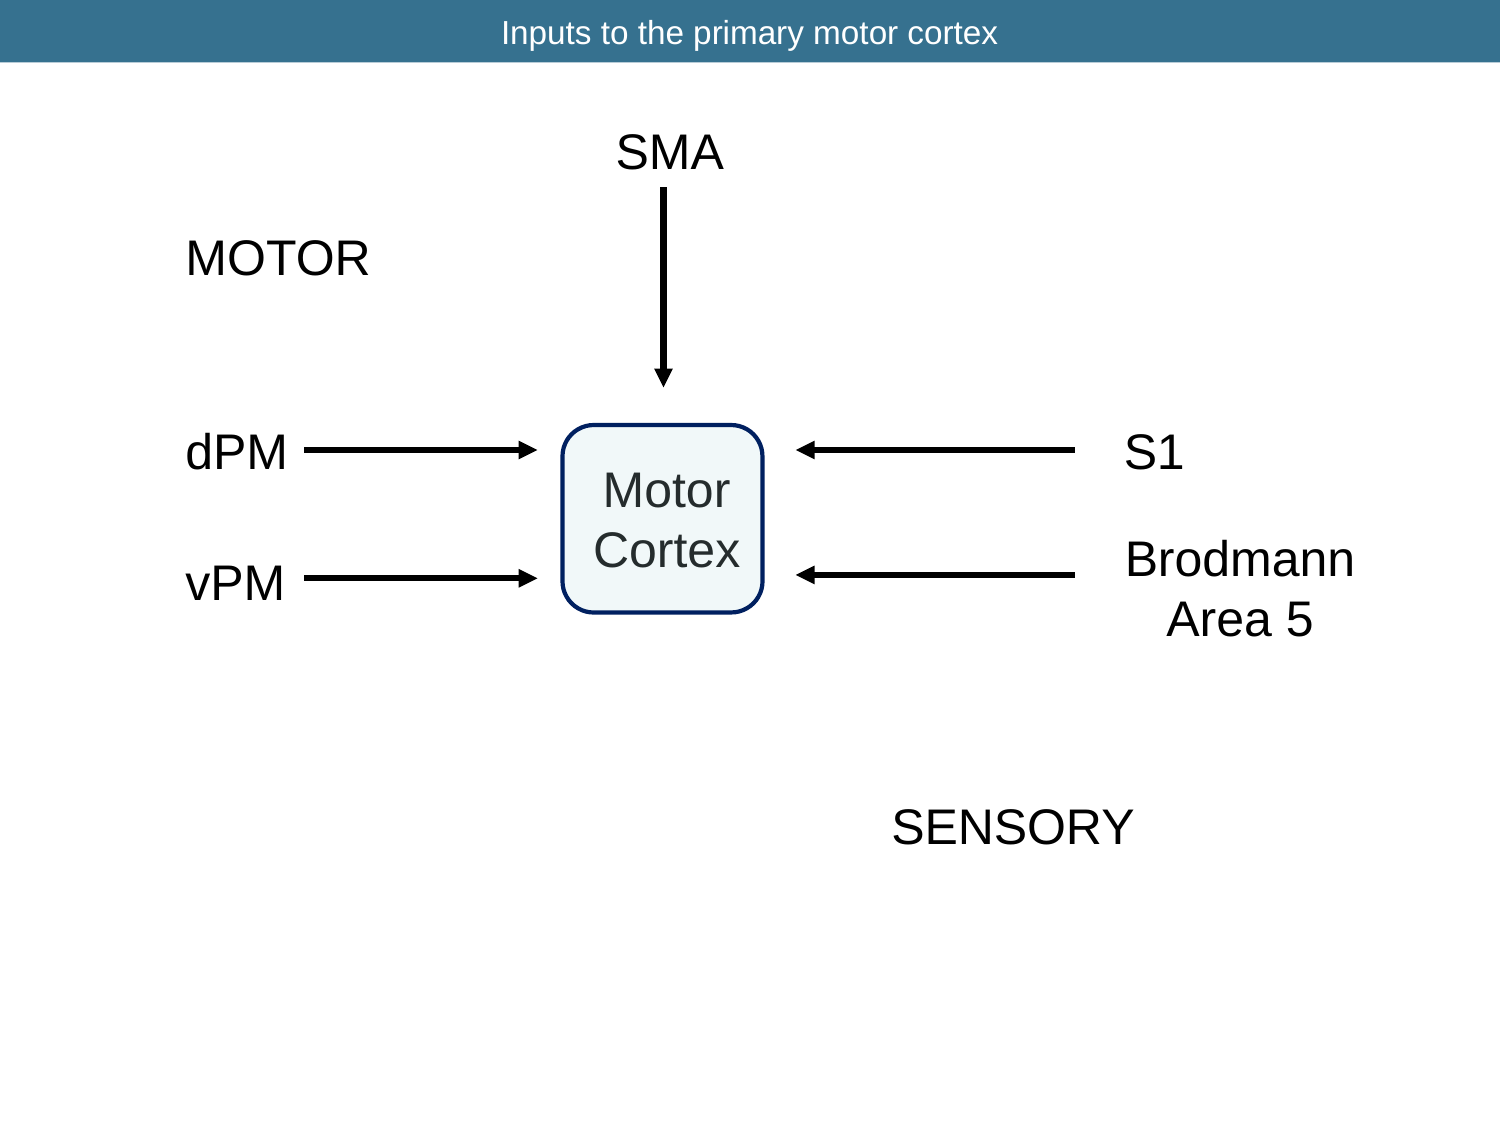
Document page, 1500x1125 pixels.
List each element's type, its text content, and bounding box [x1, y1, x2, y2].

text_box Motor Cortex [537, 449, 796, 645]
text_box S1 [1109, 412, 1200, 487]
text_box MOTOR [170, 218, 386, 294]
text_box vPM [170, 543, 301, 619]
text_box dPM [170, 412, 304, 487]
text_box SMA [600, 112, 739, 188]
text_box Brodmann Area 5 [1110, 519, 1371, 655]
title Inputs to the primary motor cortex [0, 0, 1500, 63]
text_box SENSORY [876, 787, 1150, 863]
text_box [562, 425, 763, 613]
